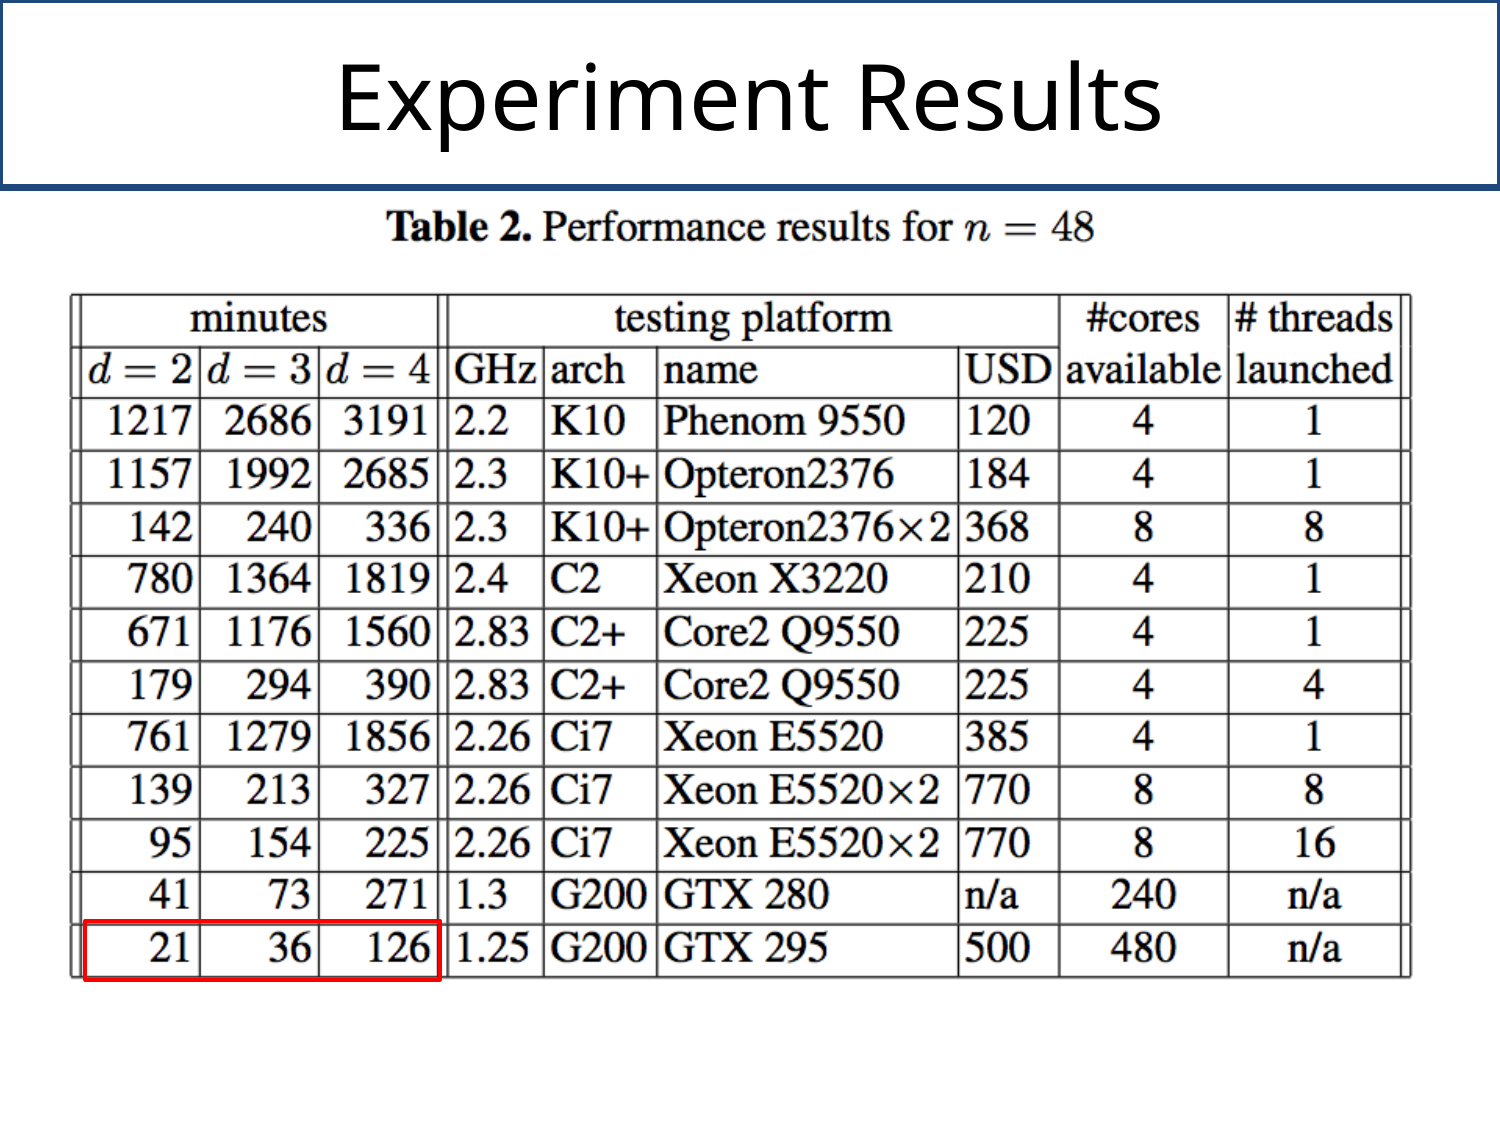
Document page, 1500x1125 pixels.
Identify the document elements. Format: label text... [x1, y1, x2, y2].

picture [62, 202, 1416, 984]
title Experiment Results [0, 0, 1500, 188]
